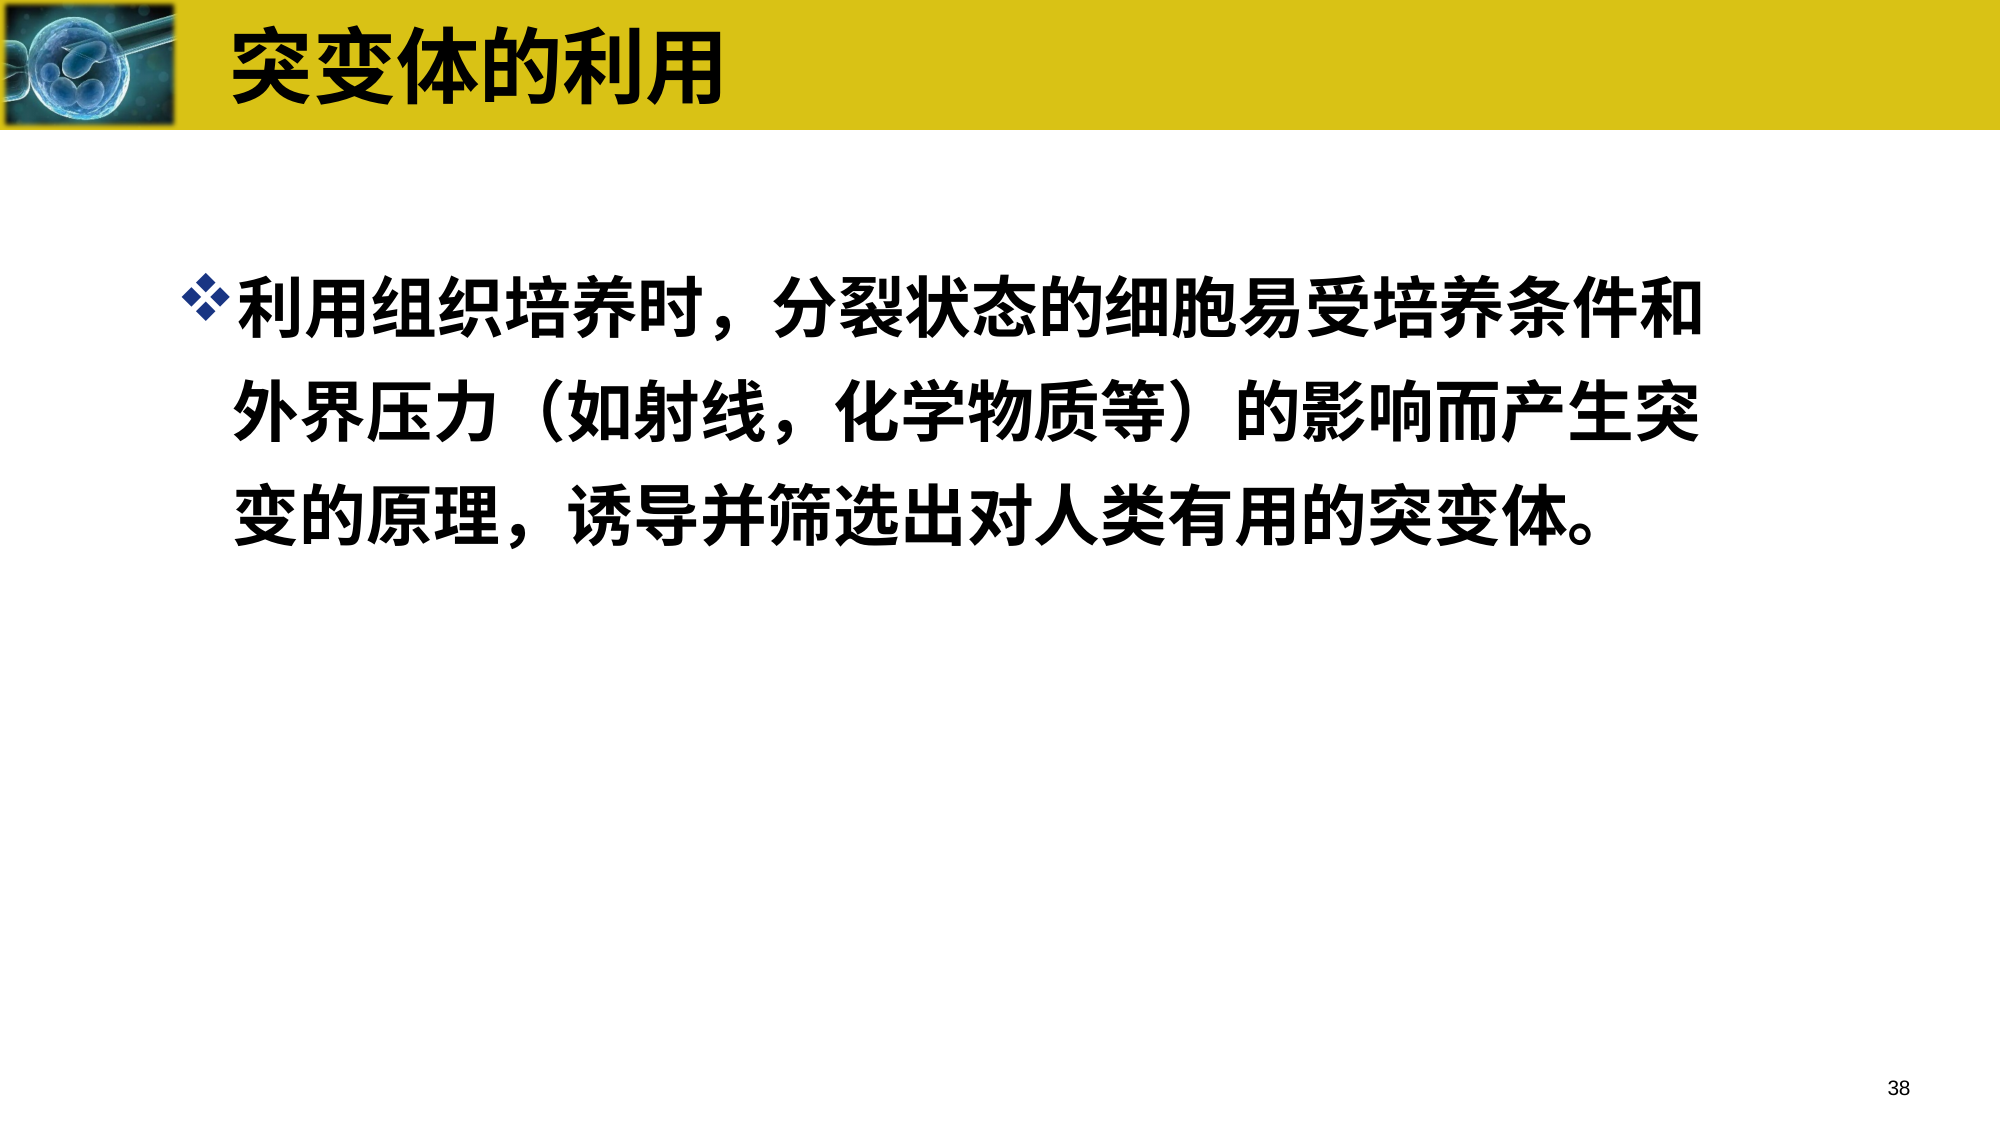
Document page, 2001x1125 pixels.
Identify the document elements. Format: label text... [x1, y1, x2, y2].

title 突变体的利用 [214, 24, 1765, 105]
list 利用组织培养时，分裂状态的细胞易受培养条件和外界压力（如射线，化学物质等）的影响而产生突变的原理，诱导并筛选出对人类有用的突变体。 [161, 234, 1725, 910]
picture [8, 8, 171, 122]
slide_number 38 [1807, 1067, 1991, 1111]
